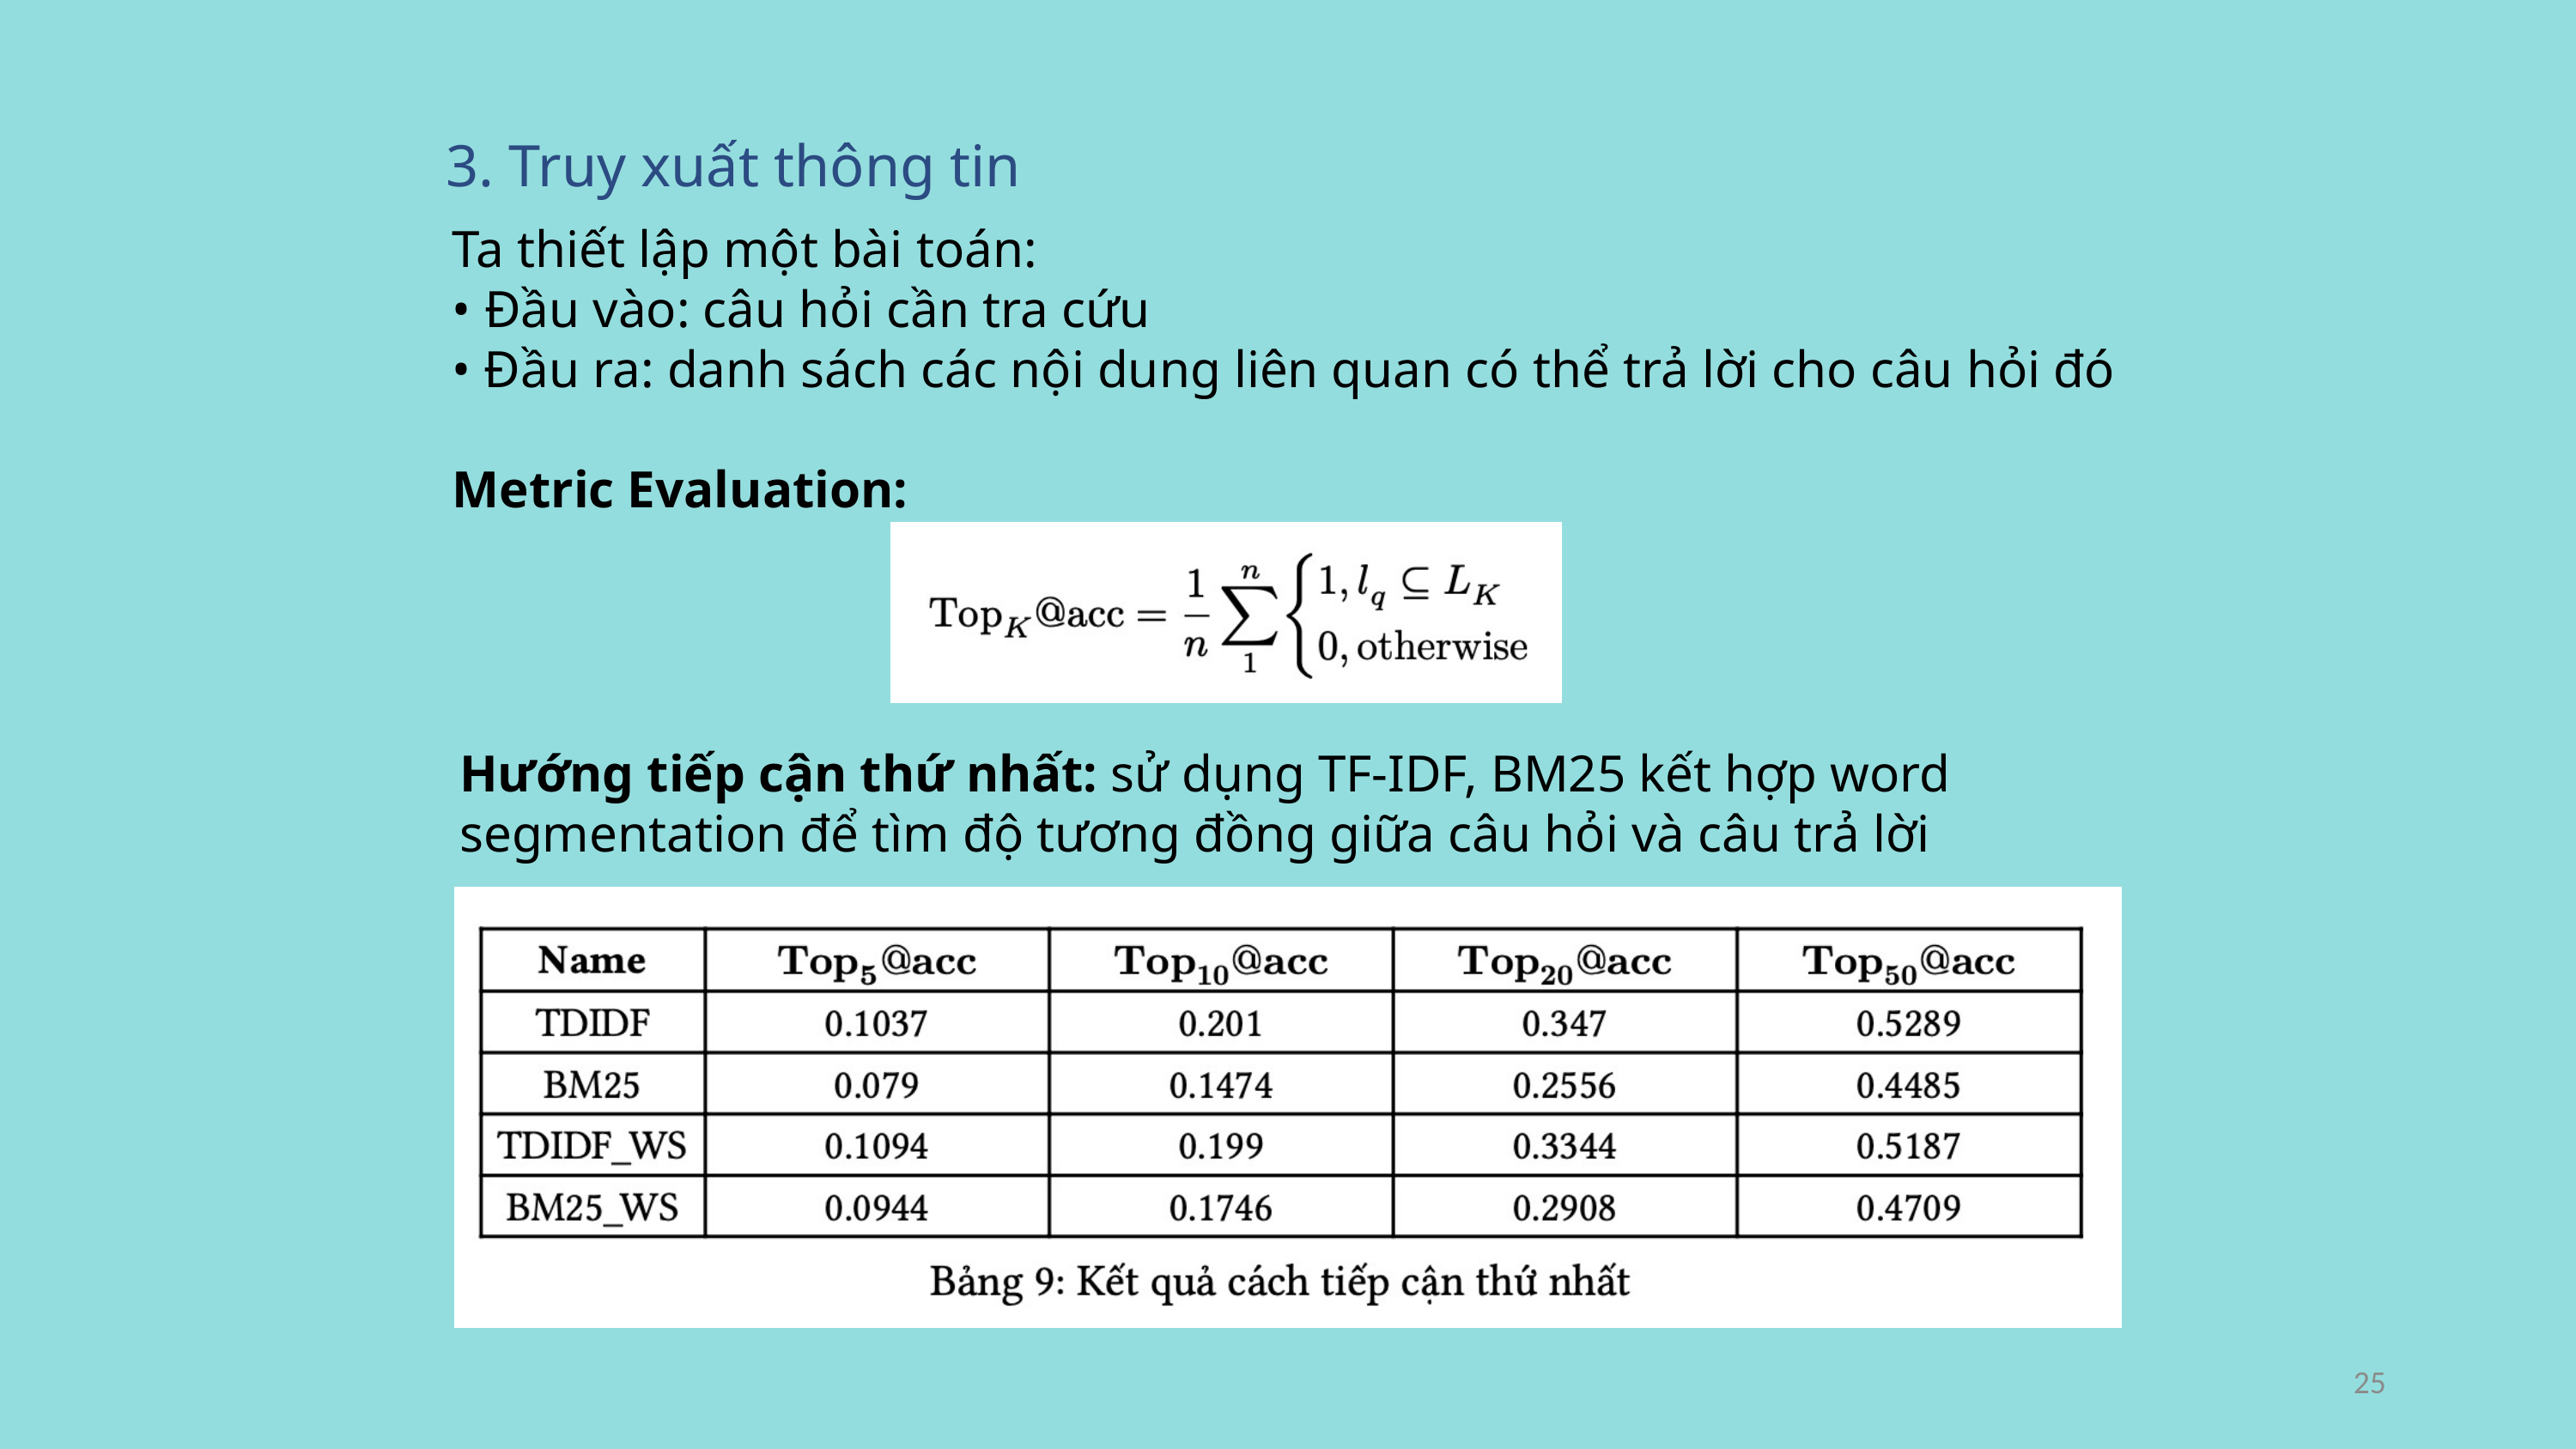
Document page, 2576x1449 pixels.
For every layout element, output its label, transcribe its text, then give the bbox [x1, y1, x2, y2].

slide_number 25 [1819, 1343, 2399, 1420]
picture [890, 522, 1562, 703]
text_box Ta thiết lập một bài toán: • Đầu vào: câu hỏi cần tra cứu • Đầu ra: danh sách các nội dung liên quan có thể trả lời cho câu hỏi đó Metric Evaluation: [440, 210, 2244, 765]
text_box 3. Truy xuất thông tin [433, 123, 1035, 205]
picture [454, 887, 2122, 1328]
text_box Hướng tiếp cận thứ nhất: sử dụng TF-IDF, BM25 kết hợp word segmentation để tìm độ tương đồng giữa câu hỏi và câu trả lời [447, 735, 2244, 869]
